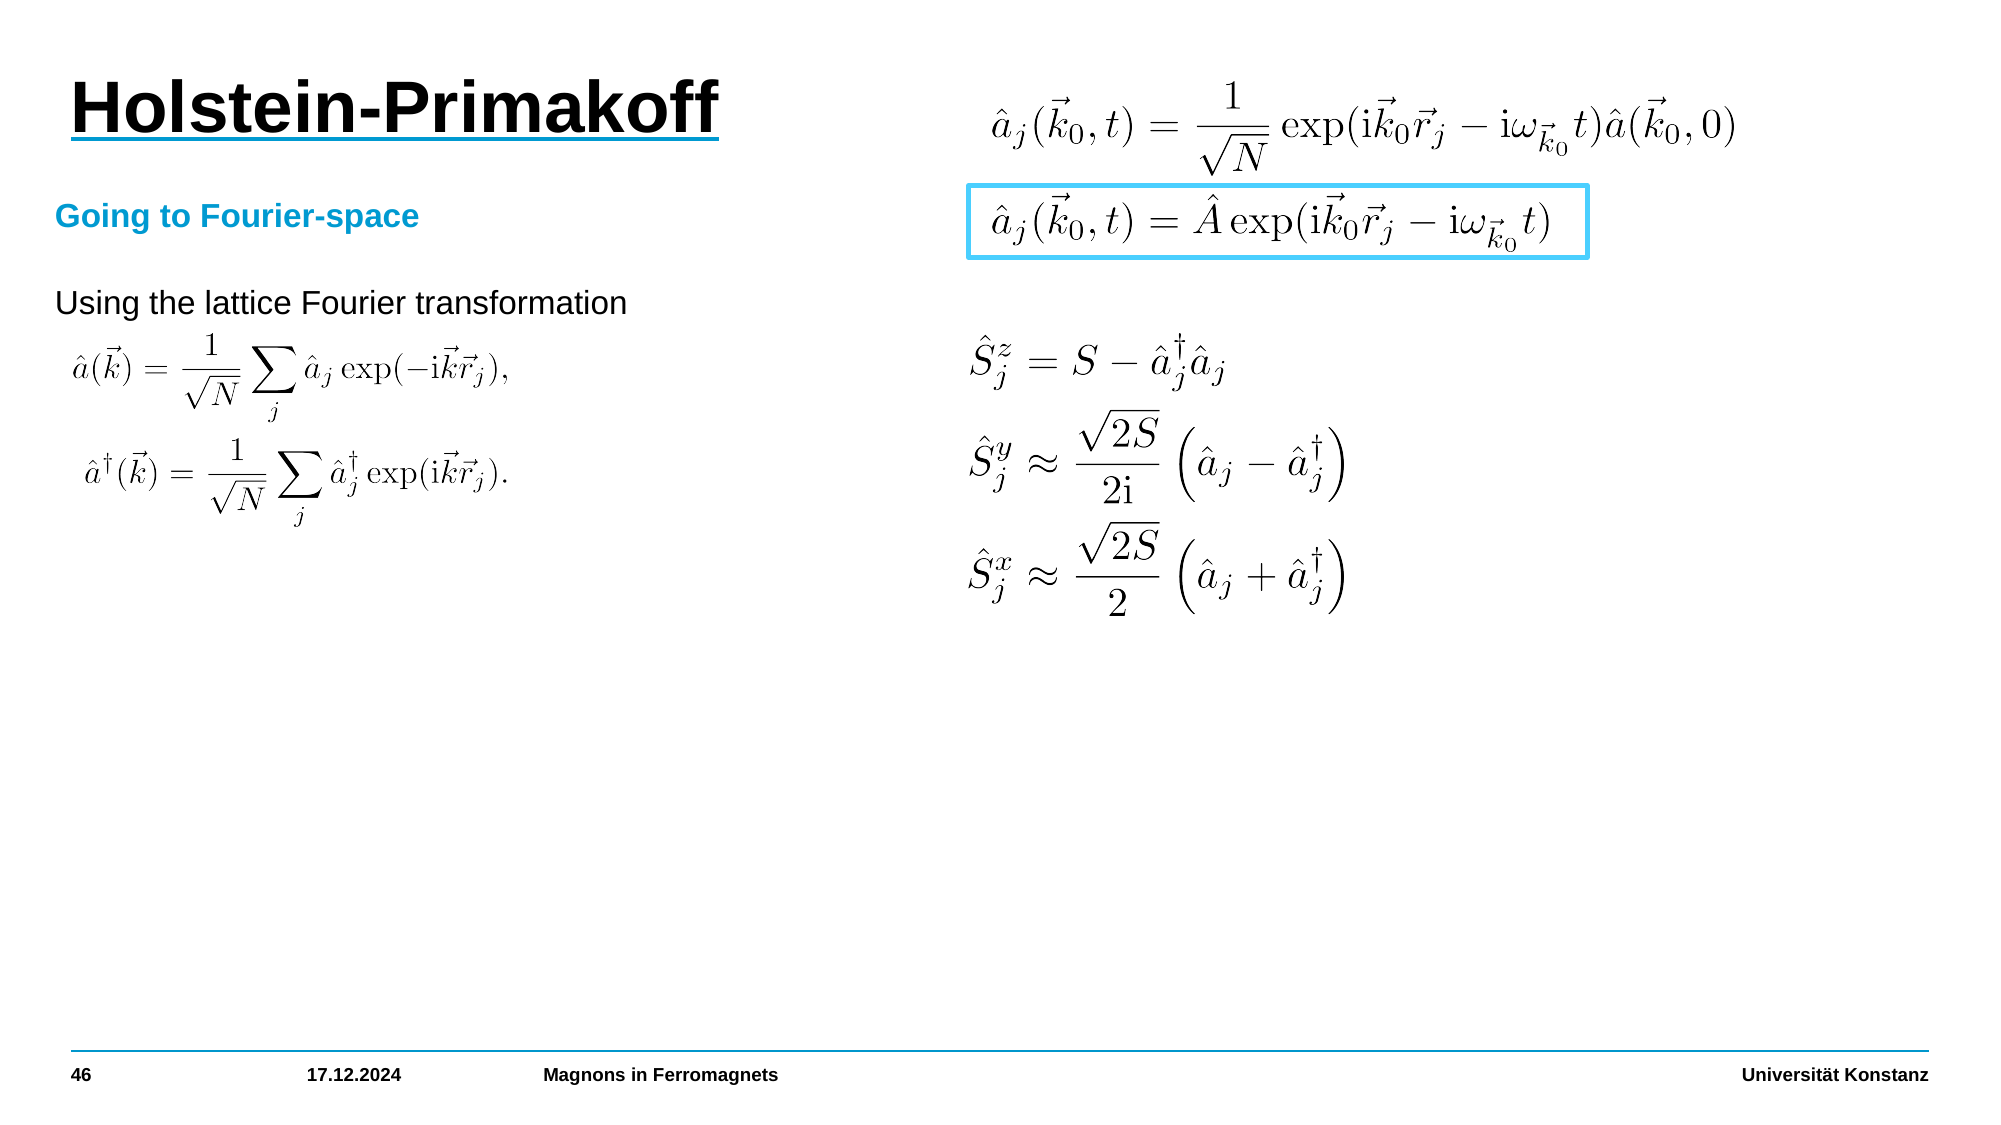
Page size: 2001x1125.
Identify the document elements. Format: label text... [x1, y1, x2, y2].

slide_number 46 [70, 1058, 276, 1094]
text_box [966, 184, 989, 259]
footer Magnons in Ferromagnets [543, 1058, 1489, 1094]
title Holstein-Primakoff [70, 66, 1457, 189]
list Going to Fourier-space Using the lattice Fourier transformation [55, 189, 969, 863]
title Holstein-Primakoff [969, 259, 1457, 268]
picture [992, 81, 1735, 253]
picture [968, 333, 1344, 617]
picture [73, 333, 507, 527]
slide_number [306, 1058, 512, 1094]
